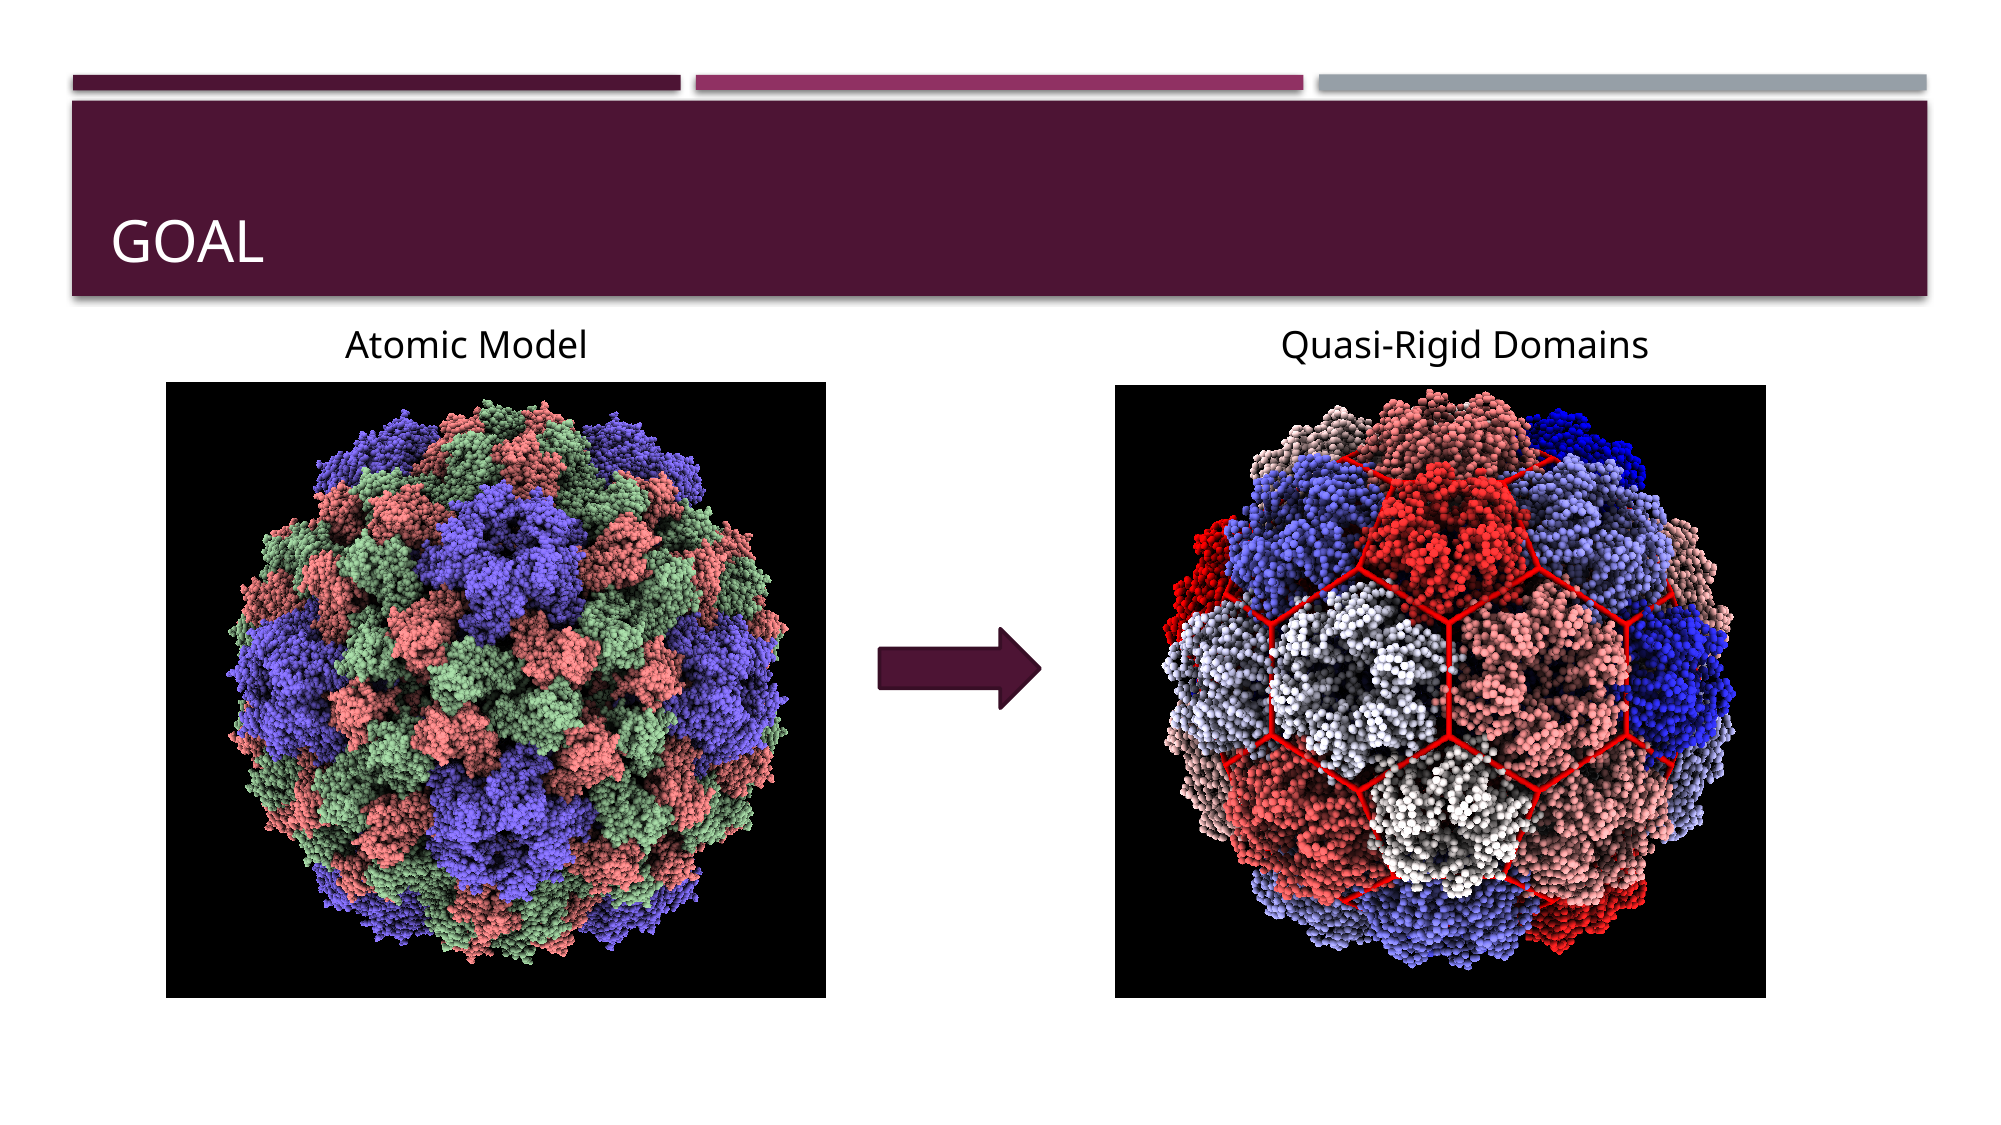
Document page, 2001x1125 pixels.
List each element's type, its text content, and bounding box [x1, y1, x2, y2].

text_box Quasi-Rigid Domains [1265, 313, 1665, 374]
picture [1114, 385, 1767, 999]
text_box [877, 627, 1042, 710]
text_box Atomic Model [330, 313, 613, 374]
title Goal [95, 115, 1905, 282]
picture [166, 382, 827, 999]
